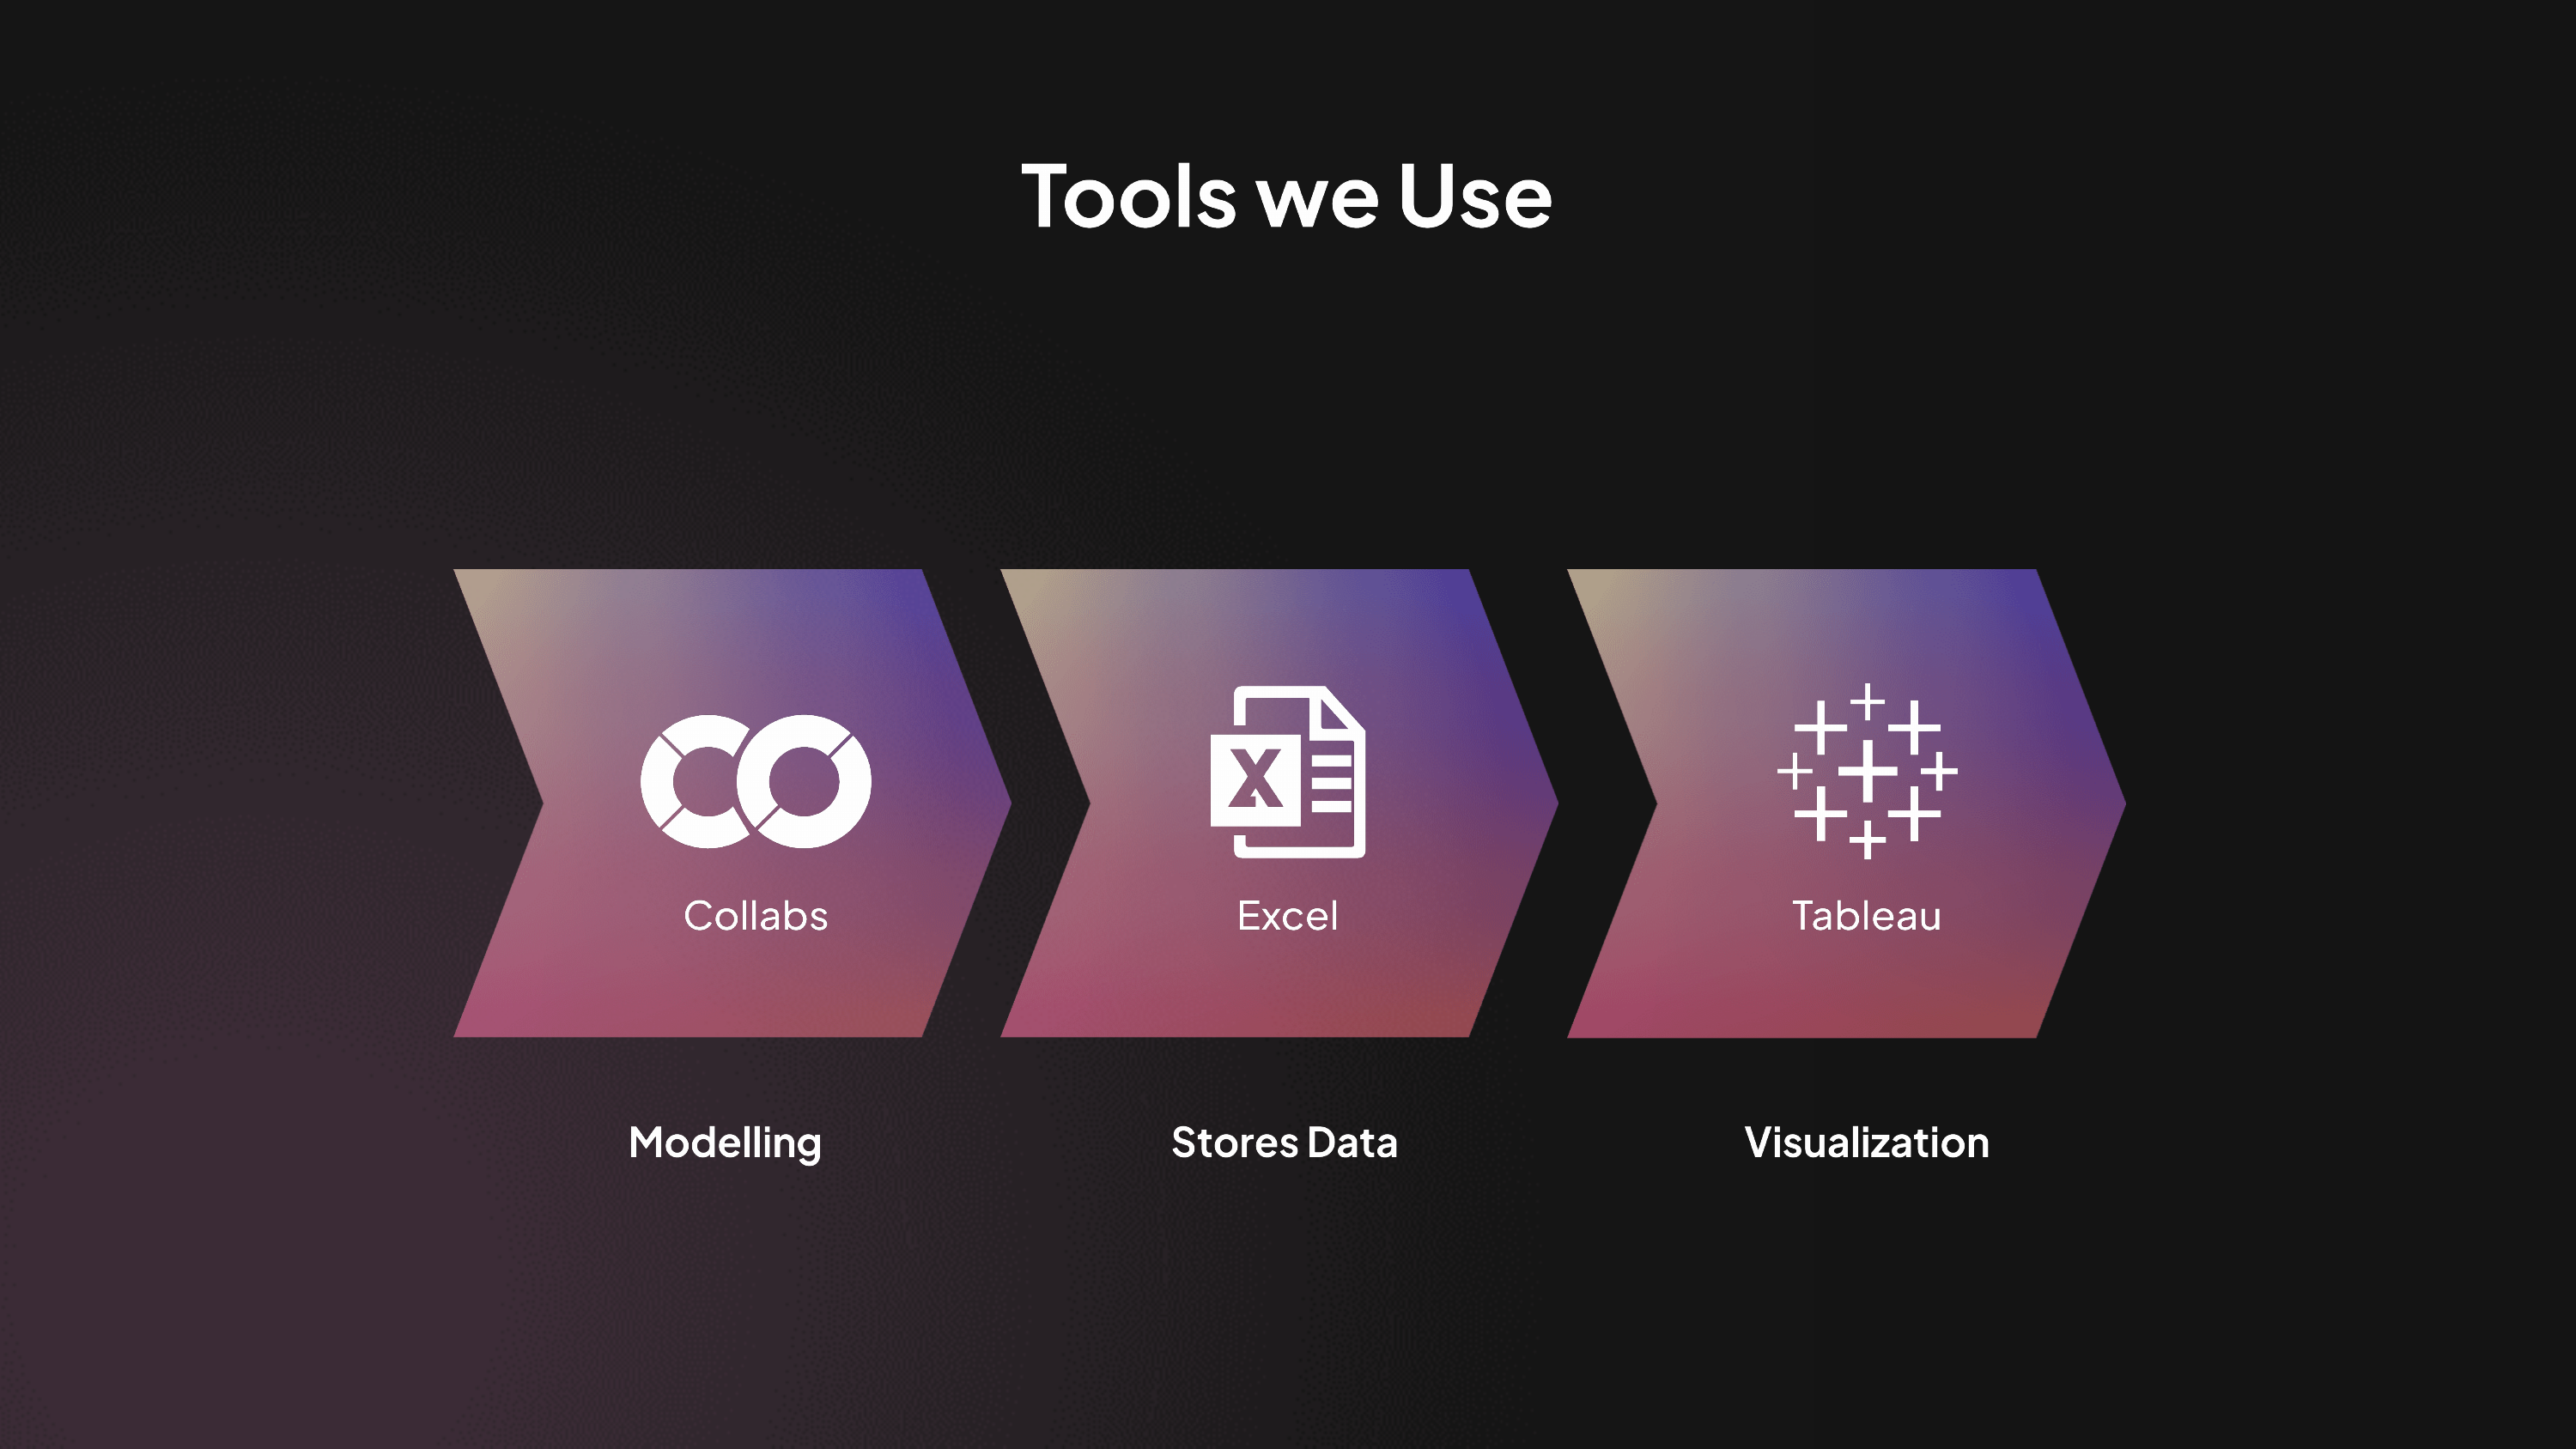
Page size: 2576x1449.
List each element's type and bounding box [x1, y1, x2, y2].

picture [0, 0, 2126, 1449]
